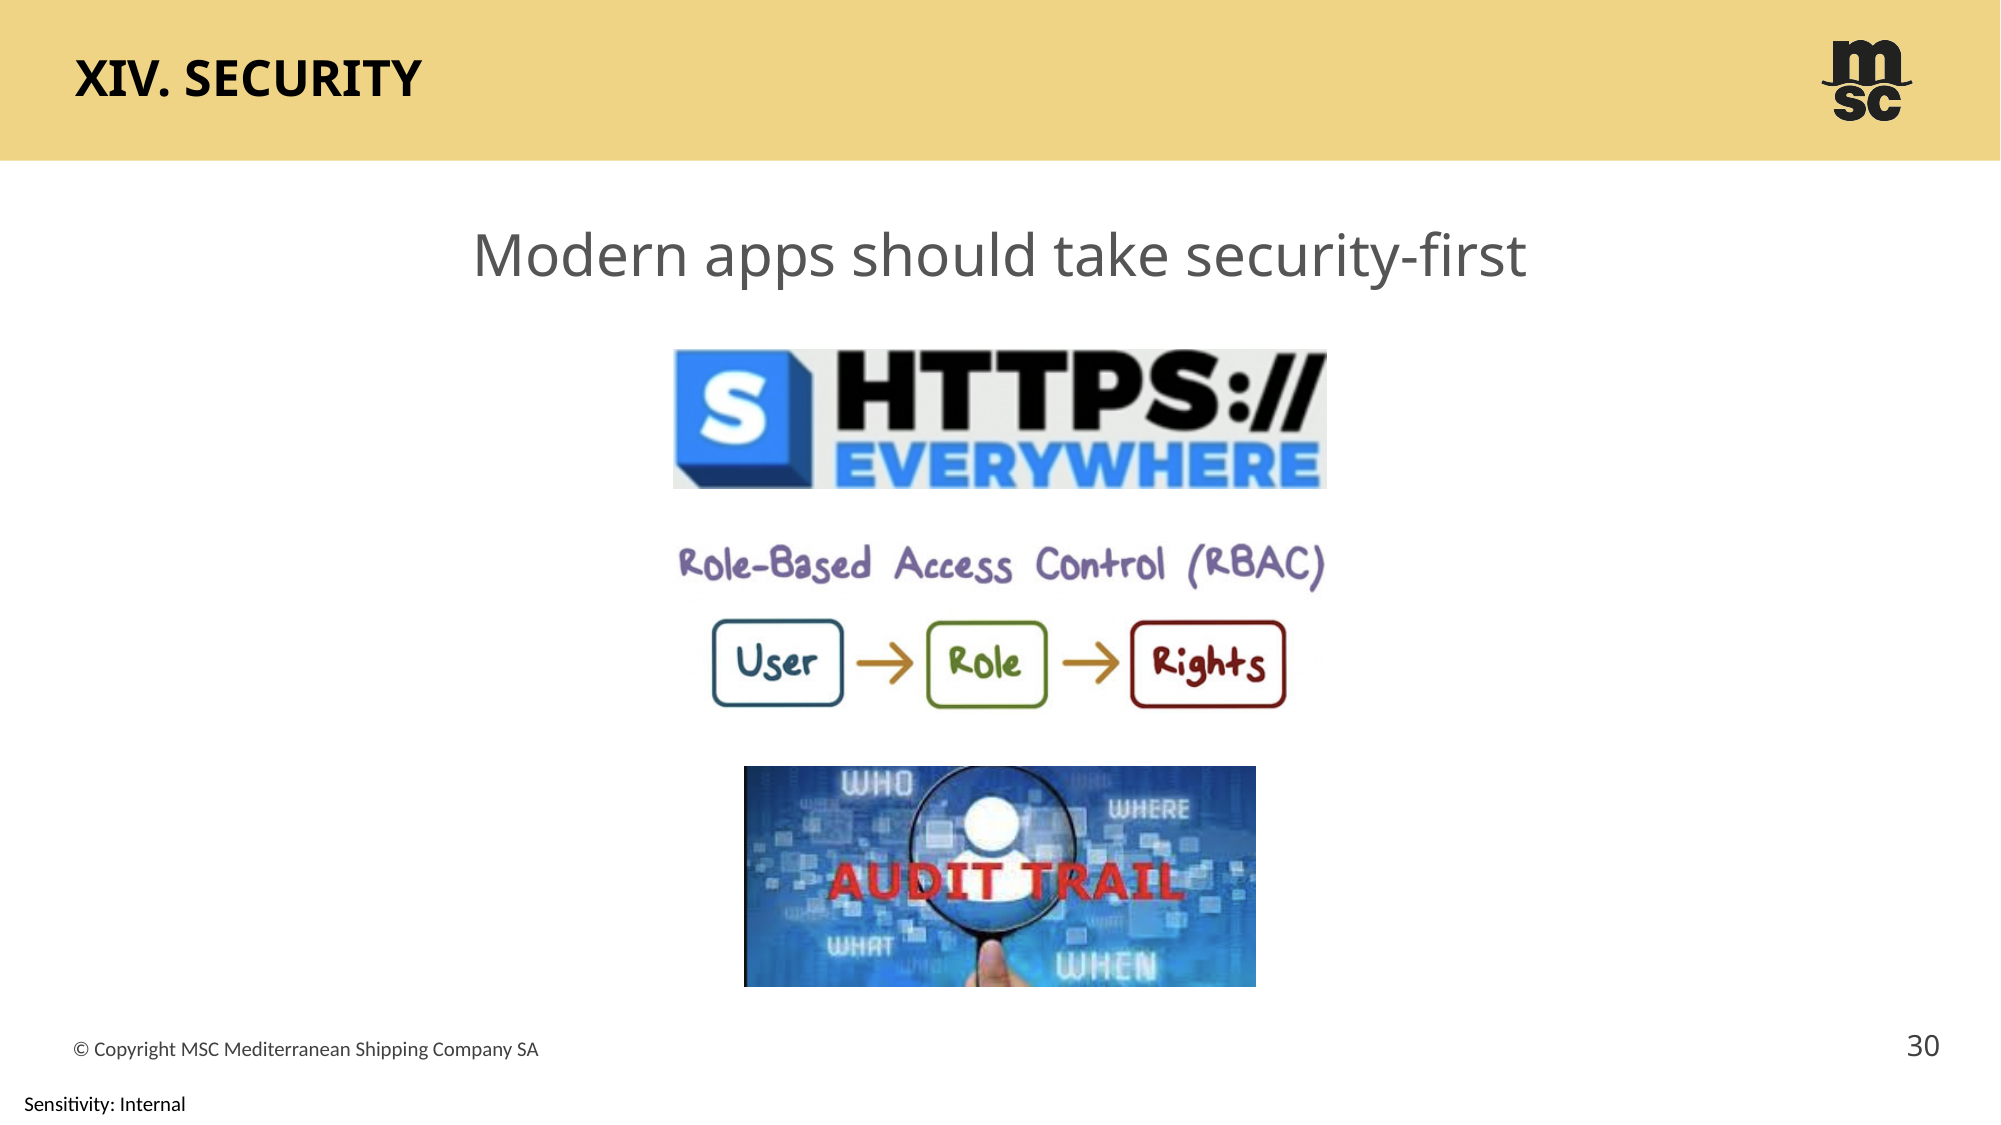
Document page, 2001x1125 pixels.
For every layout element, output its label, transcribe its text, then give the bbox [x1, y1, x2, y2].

picture [744, 766, 1256, 987]
slide_number 30 [1879, 1019, 1956, 1070]
picture [673, 541, 1327, 714]
footer © Copyright MSC Mediterranean Shipping Company SA [57, 1027, 663, 1079]
text_box Modern apps should take security-first [0, 211, 2000, 296]
title XIV. security [75, 6, 1474, 155]
picture [1797, 5, 1937, 157]
picture [673, 349, 1327, 489]
